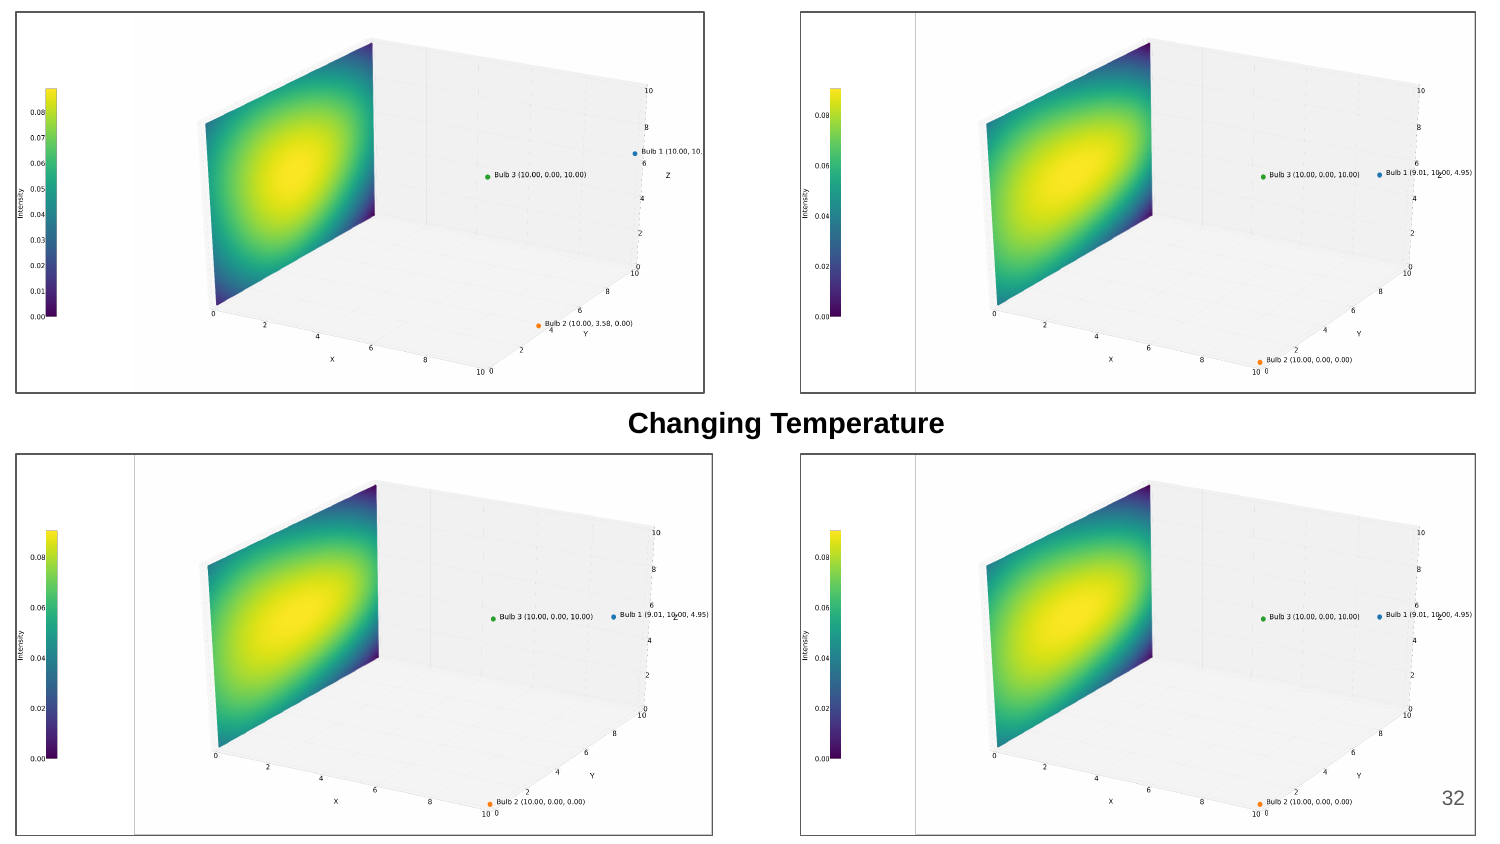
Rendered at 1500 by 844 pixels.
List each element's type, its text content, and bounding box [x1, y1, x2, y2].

picture [800, 12, 1476, 393]
picture [16, 12, 704, 393]
picture [16, 454, 712, 836]
text_box Changing Temperature [612, 388, 990, 454]
picture [800, 454, 1476, 836]
